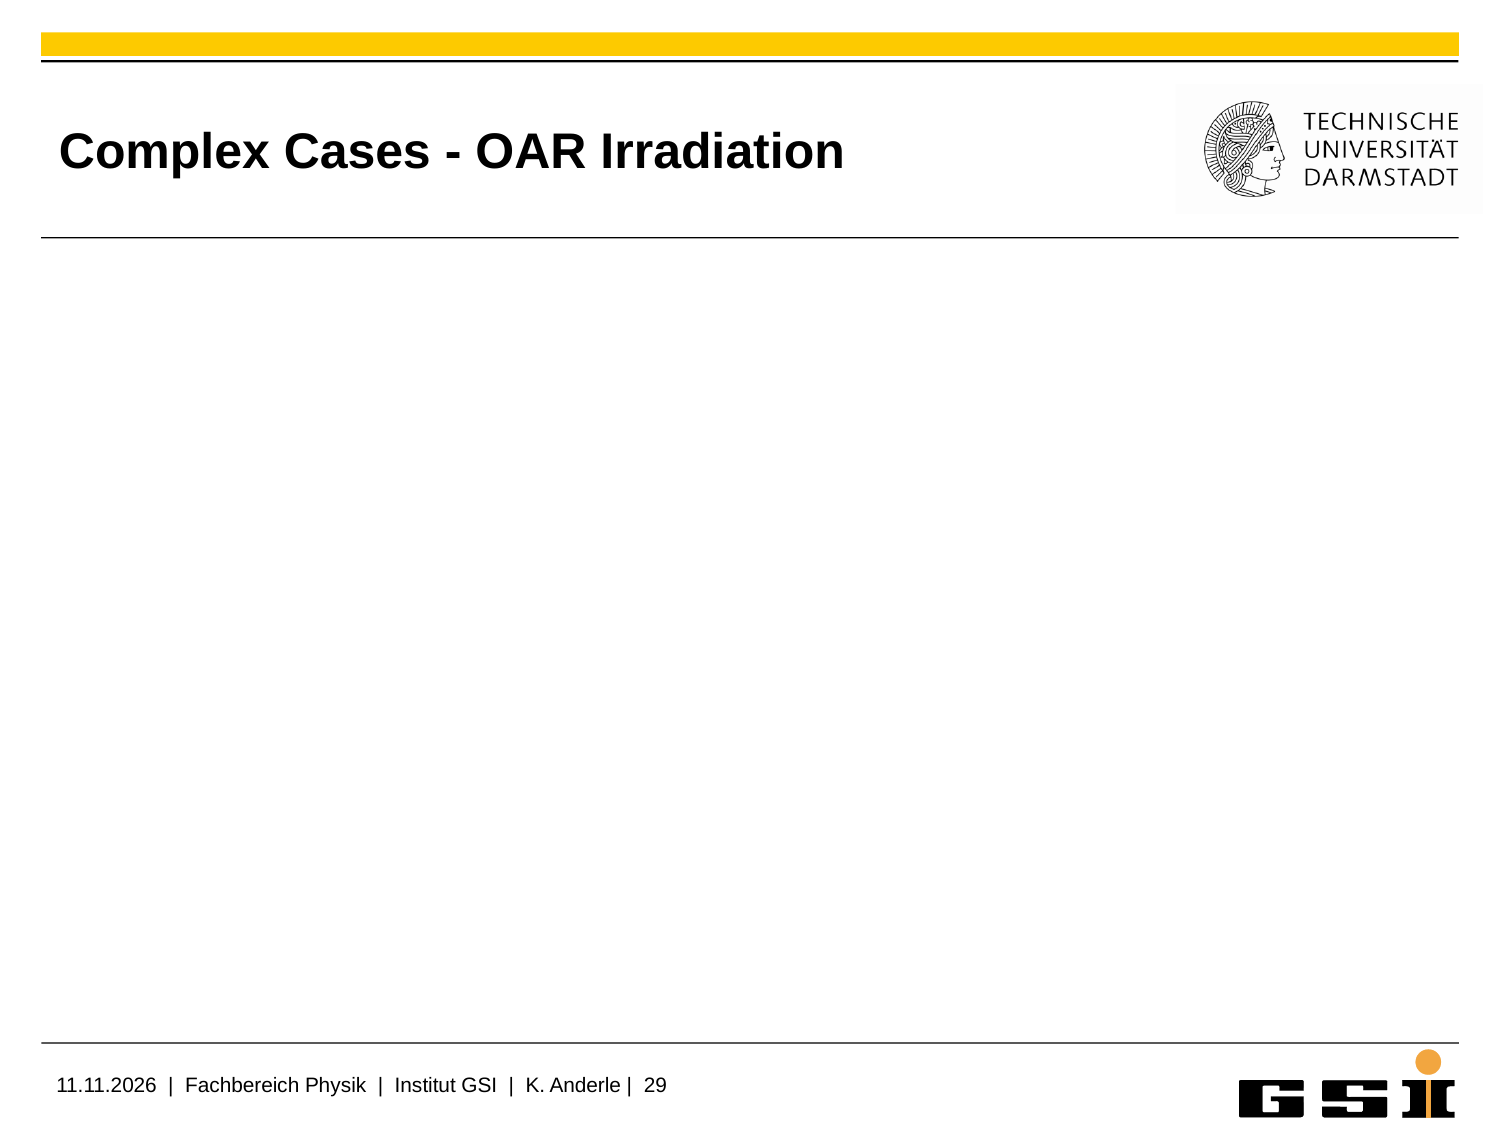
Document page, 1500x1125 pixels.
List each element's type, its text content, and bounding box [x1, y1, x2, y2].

picture [1175, 84, 1483, 214]
title Complex Cases - OAR Irradiation [58, 79, 1149, 218]
